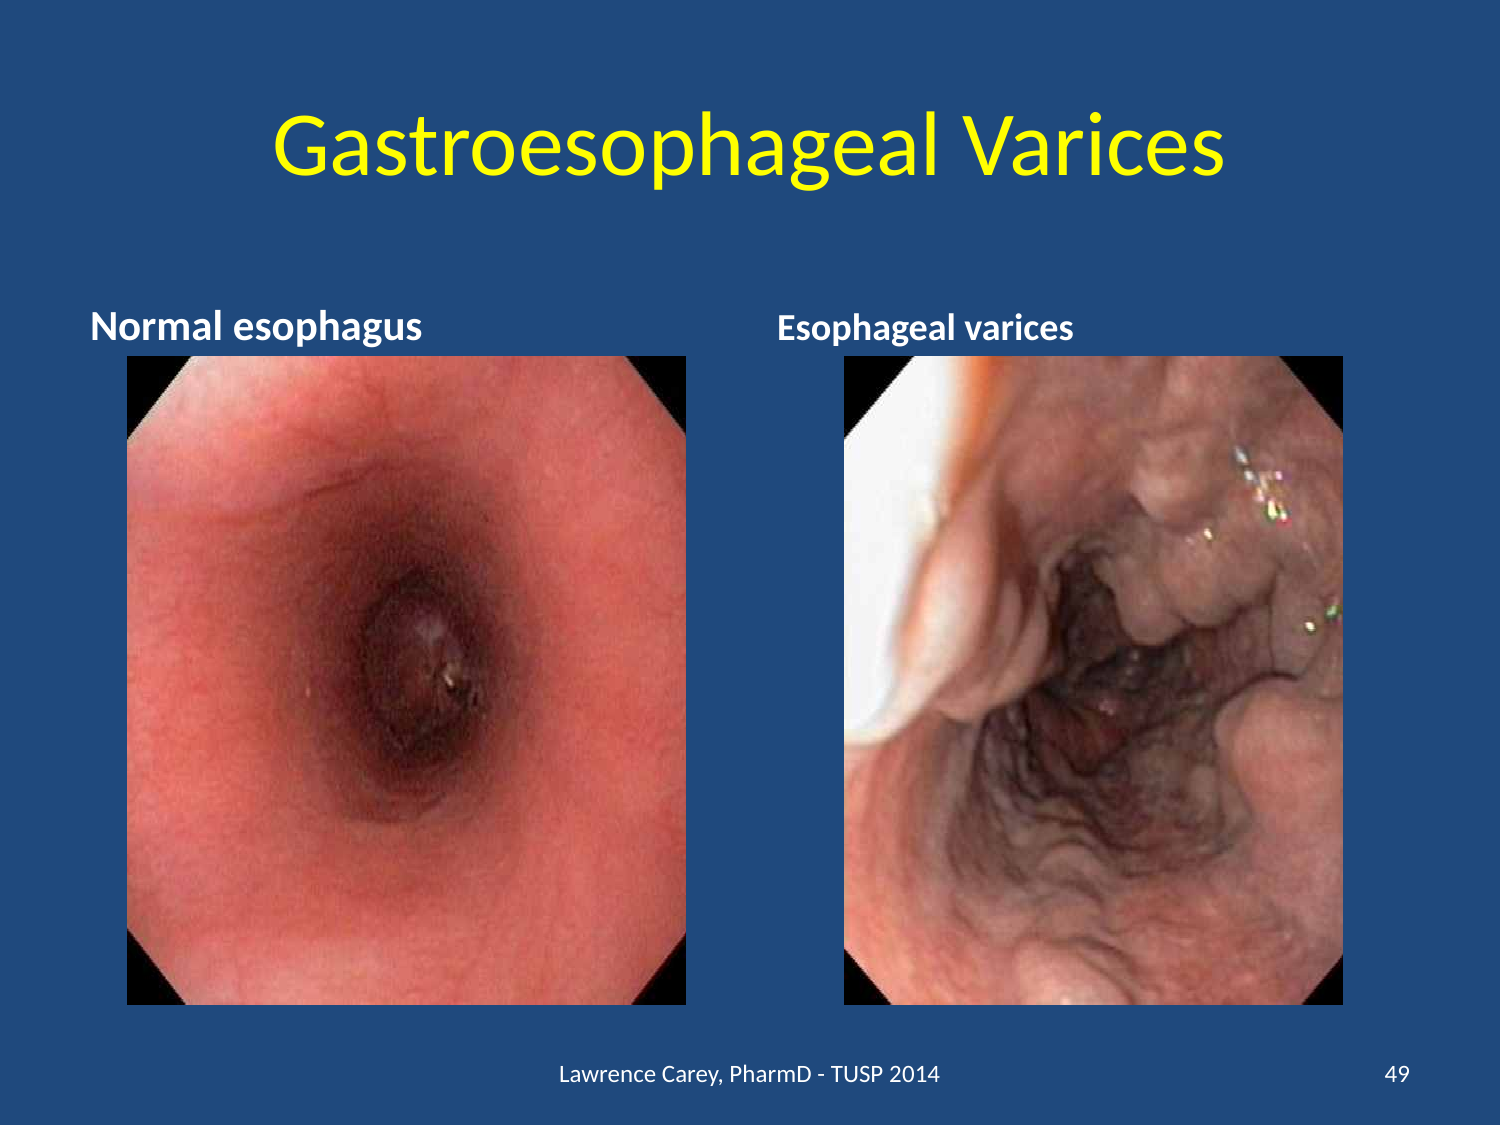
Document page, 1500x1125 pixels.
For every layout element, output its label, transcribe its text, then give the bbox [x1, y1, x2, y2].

slide_number 49 [1074, 1042, 1425, 1103]
list Normal esophagus [75, 251, 738, 357]
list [843, 356, 1344, 1006]
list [126, 356, 686, 1006]
footer Lawrence Carey, PharmD - TUSP 2014 [512, 1042, 988, 1103]
title Gastroesophageal Varices [75, 45, 1425, 233]
list Esophageal varices [761, 251, 1425, 357]
